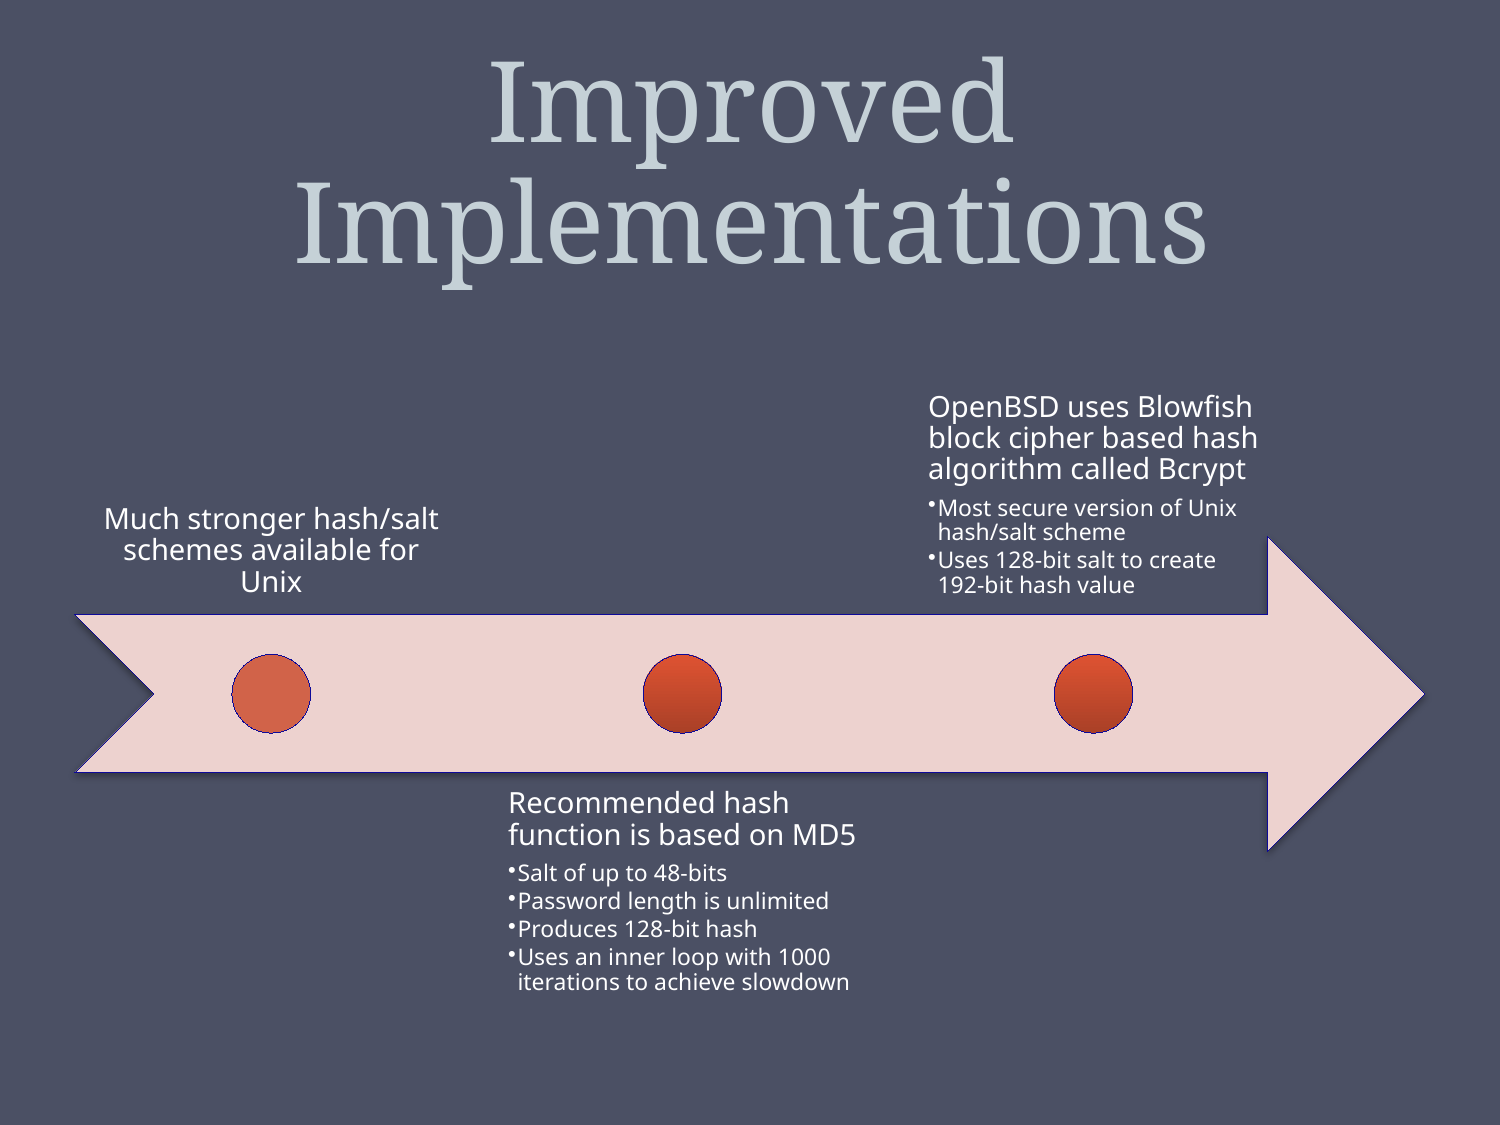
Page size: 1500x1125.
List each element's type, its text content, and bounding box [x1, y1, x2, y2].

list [74, 299, 1426, 1088]
title Improved Implementations [76, 30, 1427, 294]
